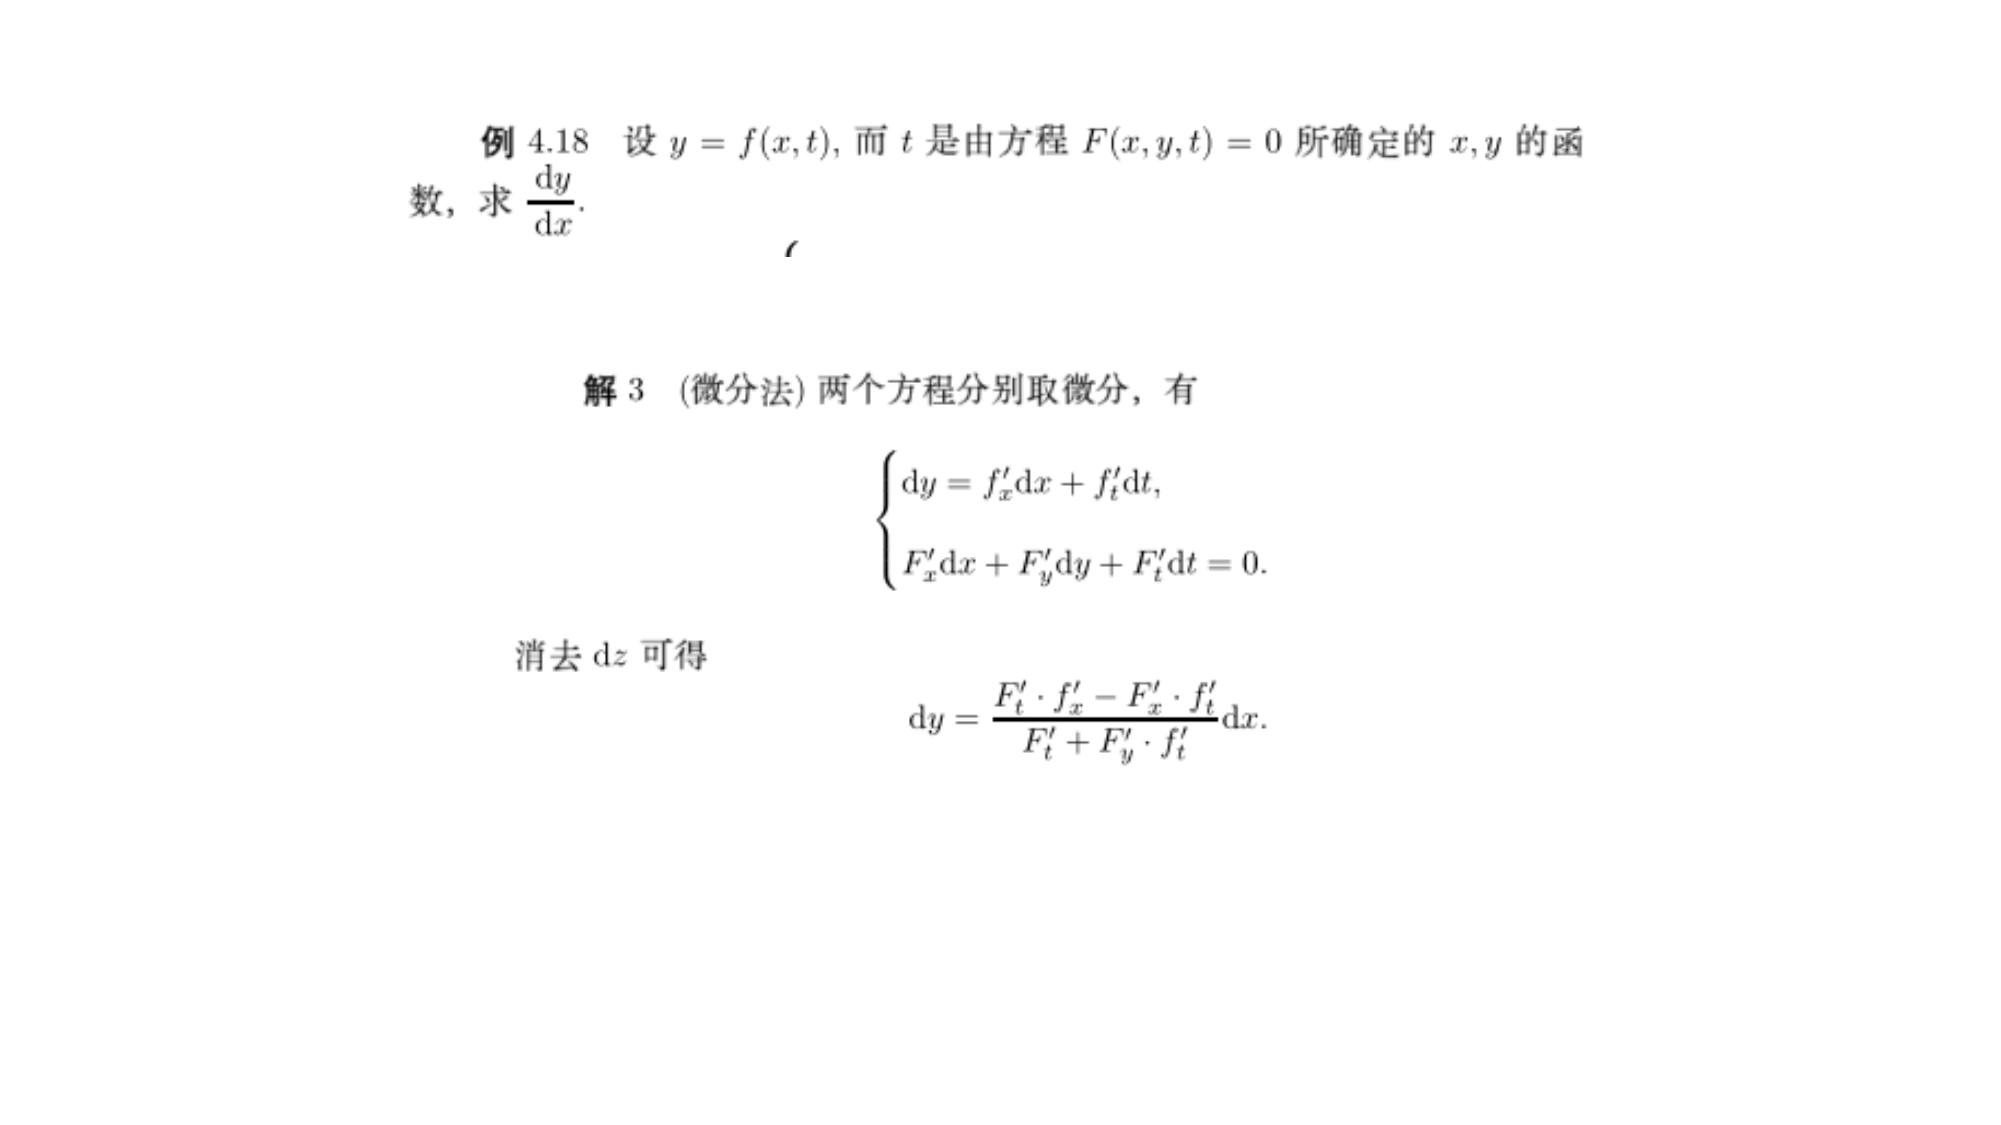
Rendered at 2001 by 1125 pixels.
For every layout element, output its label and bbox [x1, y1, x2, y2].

picture [477, 348, 1501, 777]
picture [389, 111, 1589, 258]
